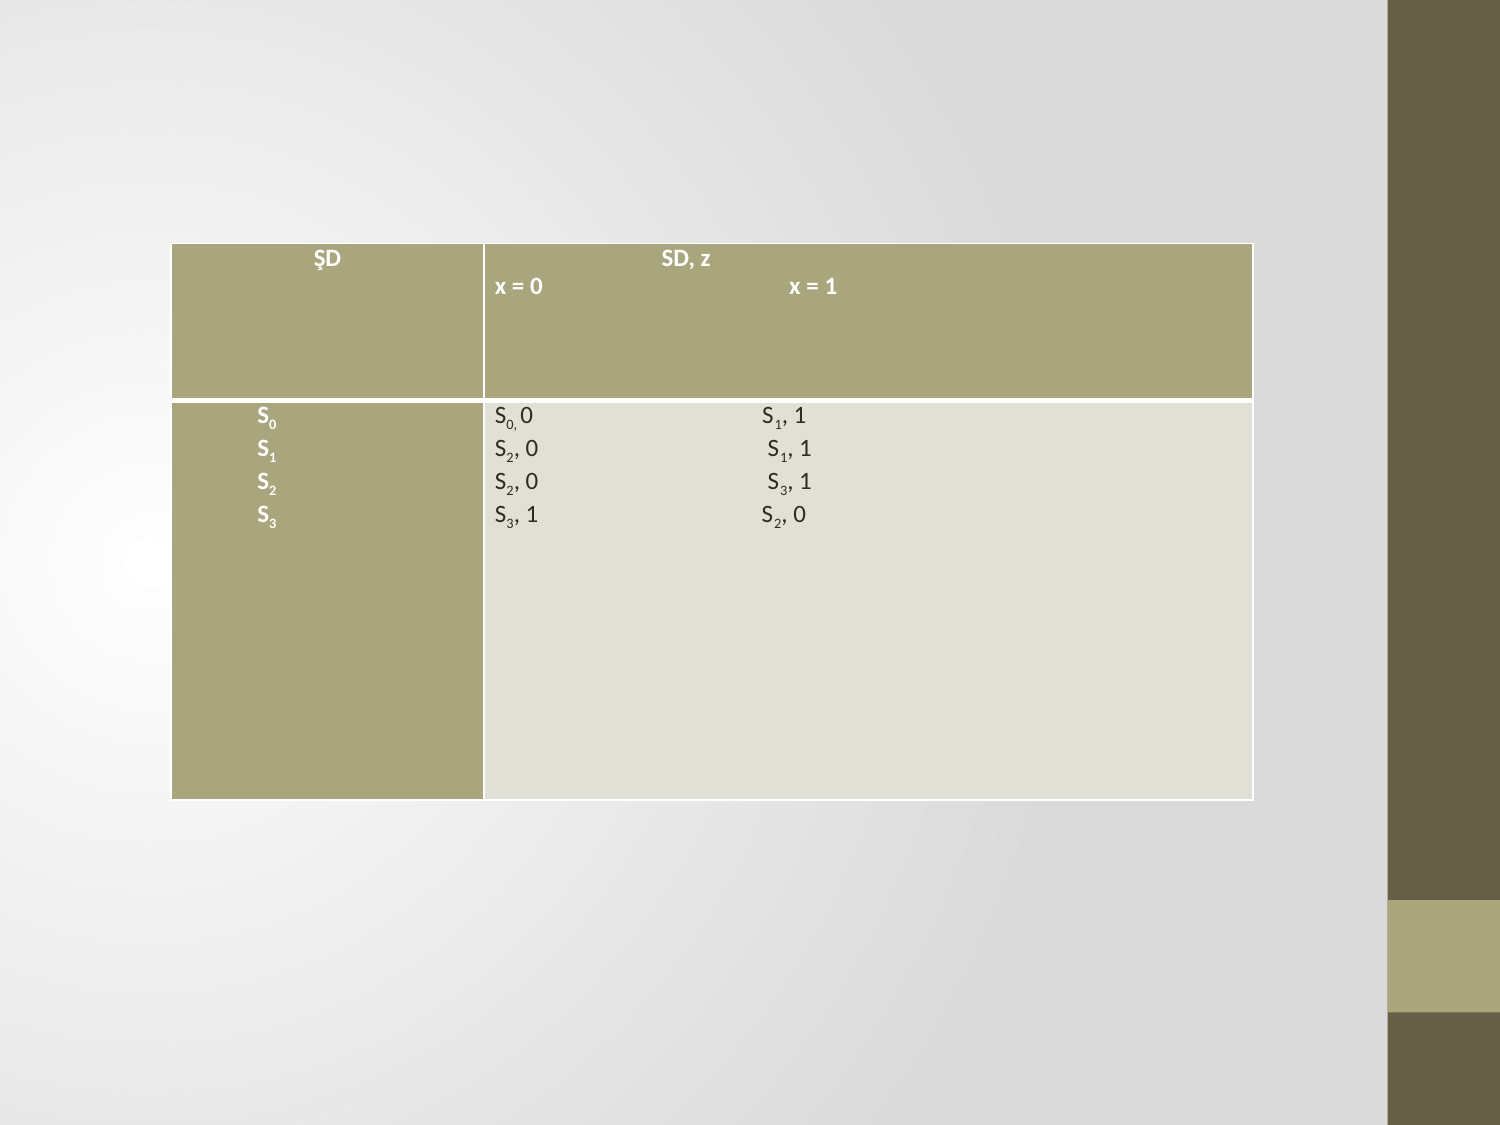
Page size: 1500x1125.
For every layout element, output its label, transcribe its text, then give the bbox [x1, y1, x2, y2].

table_cell S0, 0 S1, 1 S2, 0 S1, 1 S2, 0 S3, 1 S3, 1 S2, 0 [485, 403, 1252, 799]
table_header SD, z x = 0 x = 1 [485, 244, 1252, 398]
table_cell S0 S1 S2 S3 [172, 403, 483, 799]
table_header ŞD [172, 244, 483, 398]
